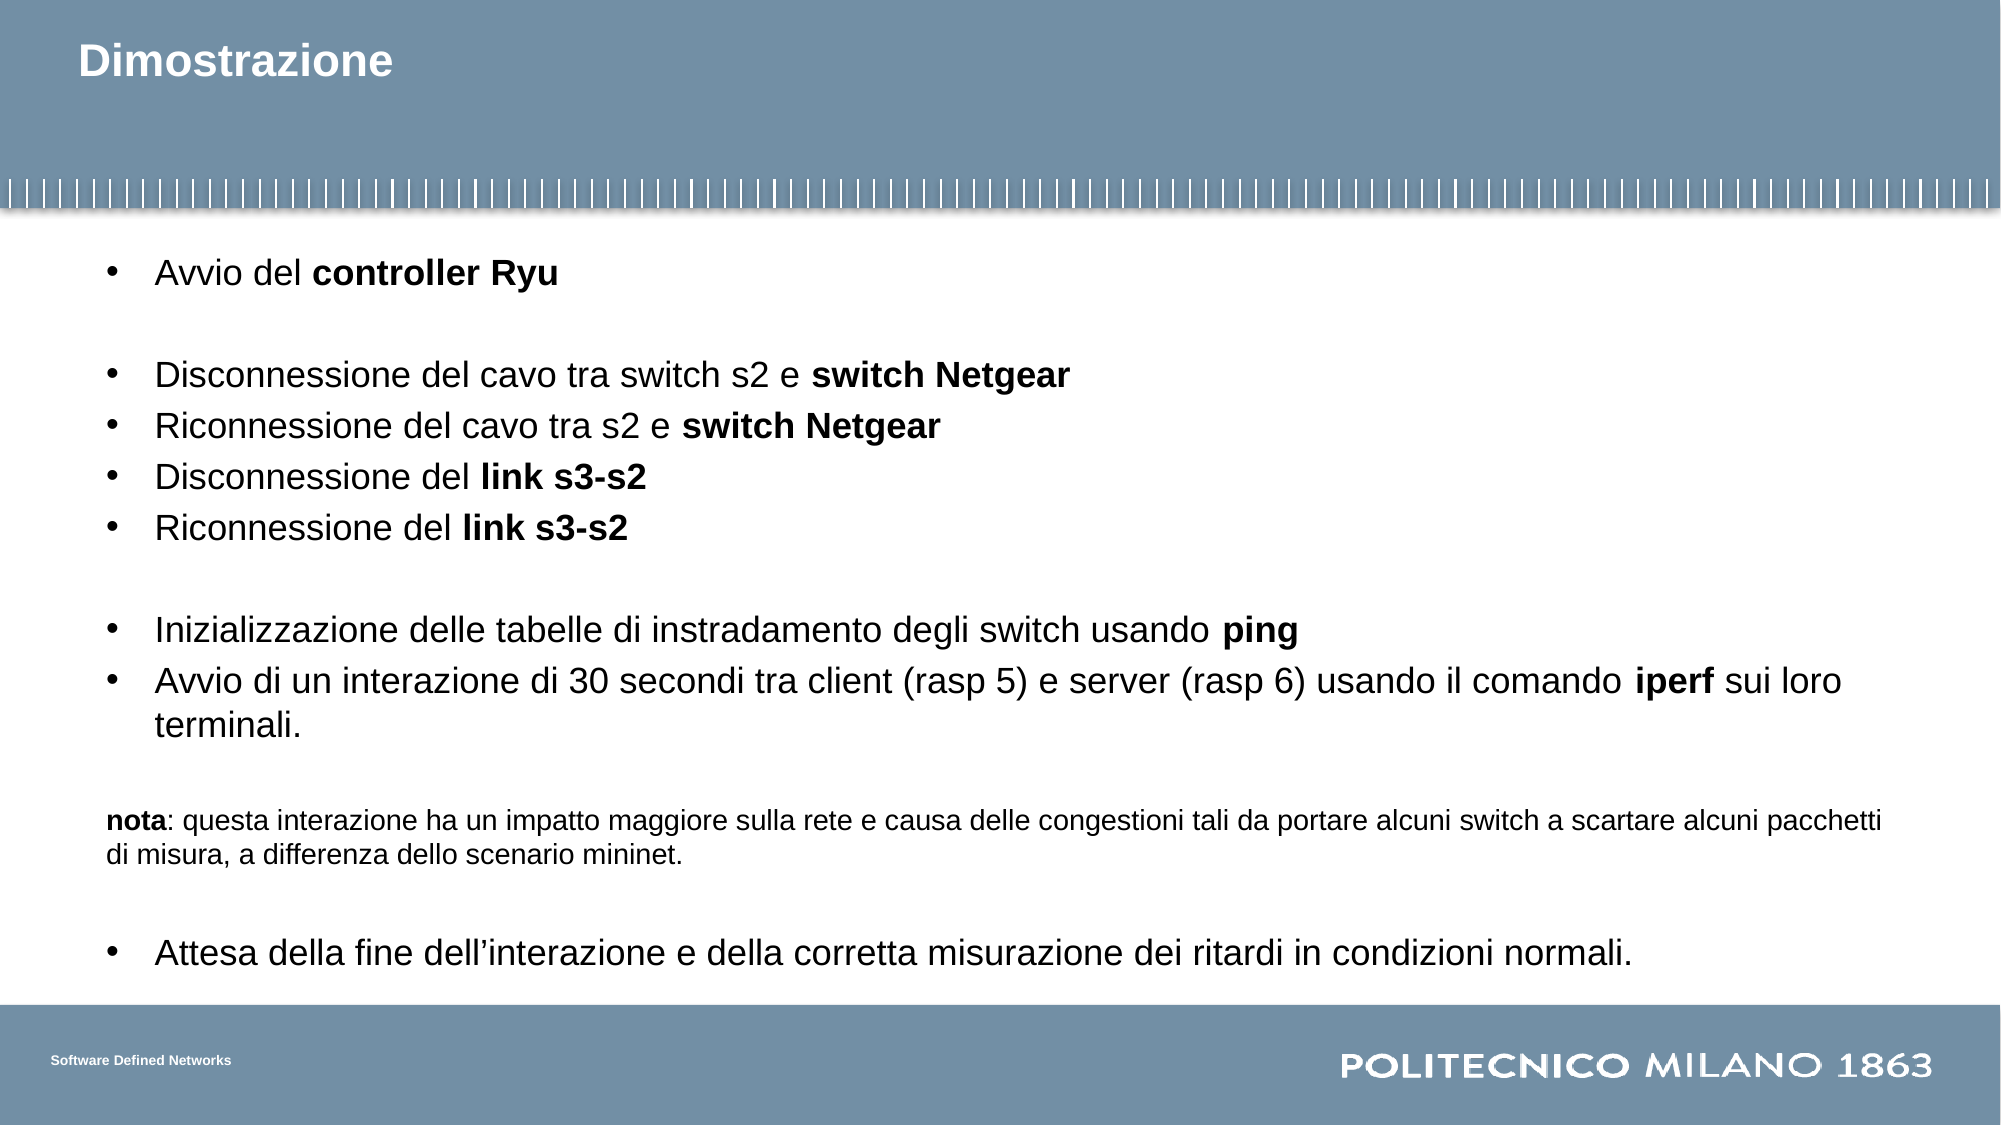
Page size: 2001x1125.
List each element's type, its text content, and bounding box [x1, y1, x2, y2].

picture [1333, 1041, 1942, 1089]
list Avvio del controller Ryu Disconnessione del cavo tra switch s2 e switch Netgear Riconnessione del cavo tra s2 e switch Netgear Disconnessione del link s3-s2 Riconnessione del link s3-s2 Inizializzazione delle tabelle di instradamento degli switch usando ping Avvio di un interazione di 30 secondi tra client (rasp 5) e server (rasp 6) usando il comando iperf sui loro terminali. nota: questa interazione ha un impatto maggiore sulla rete e causa delle congestioni tali da portare alcuni switch a scartare alcuni pacchetti di misura, a differenza dello scenario mininet. Attesa della fine dell’interazione e della corretta misurazione dei ritardi in condizioni normali. [91, 241, 1907, 985]
title Dimostrazione [63, 22, 1940, 161]
